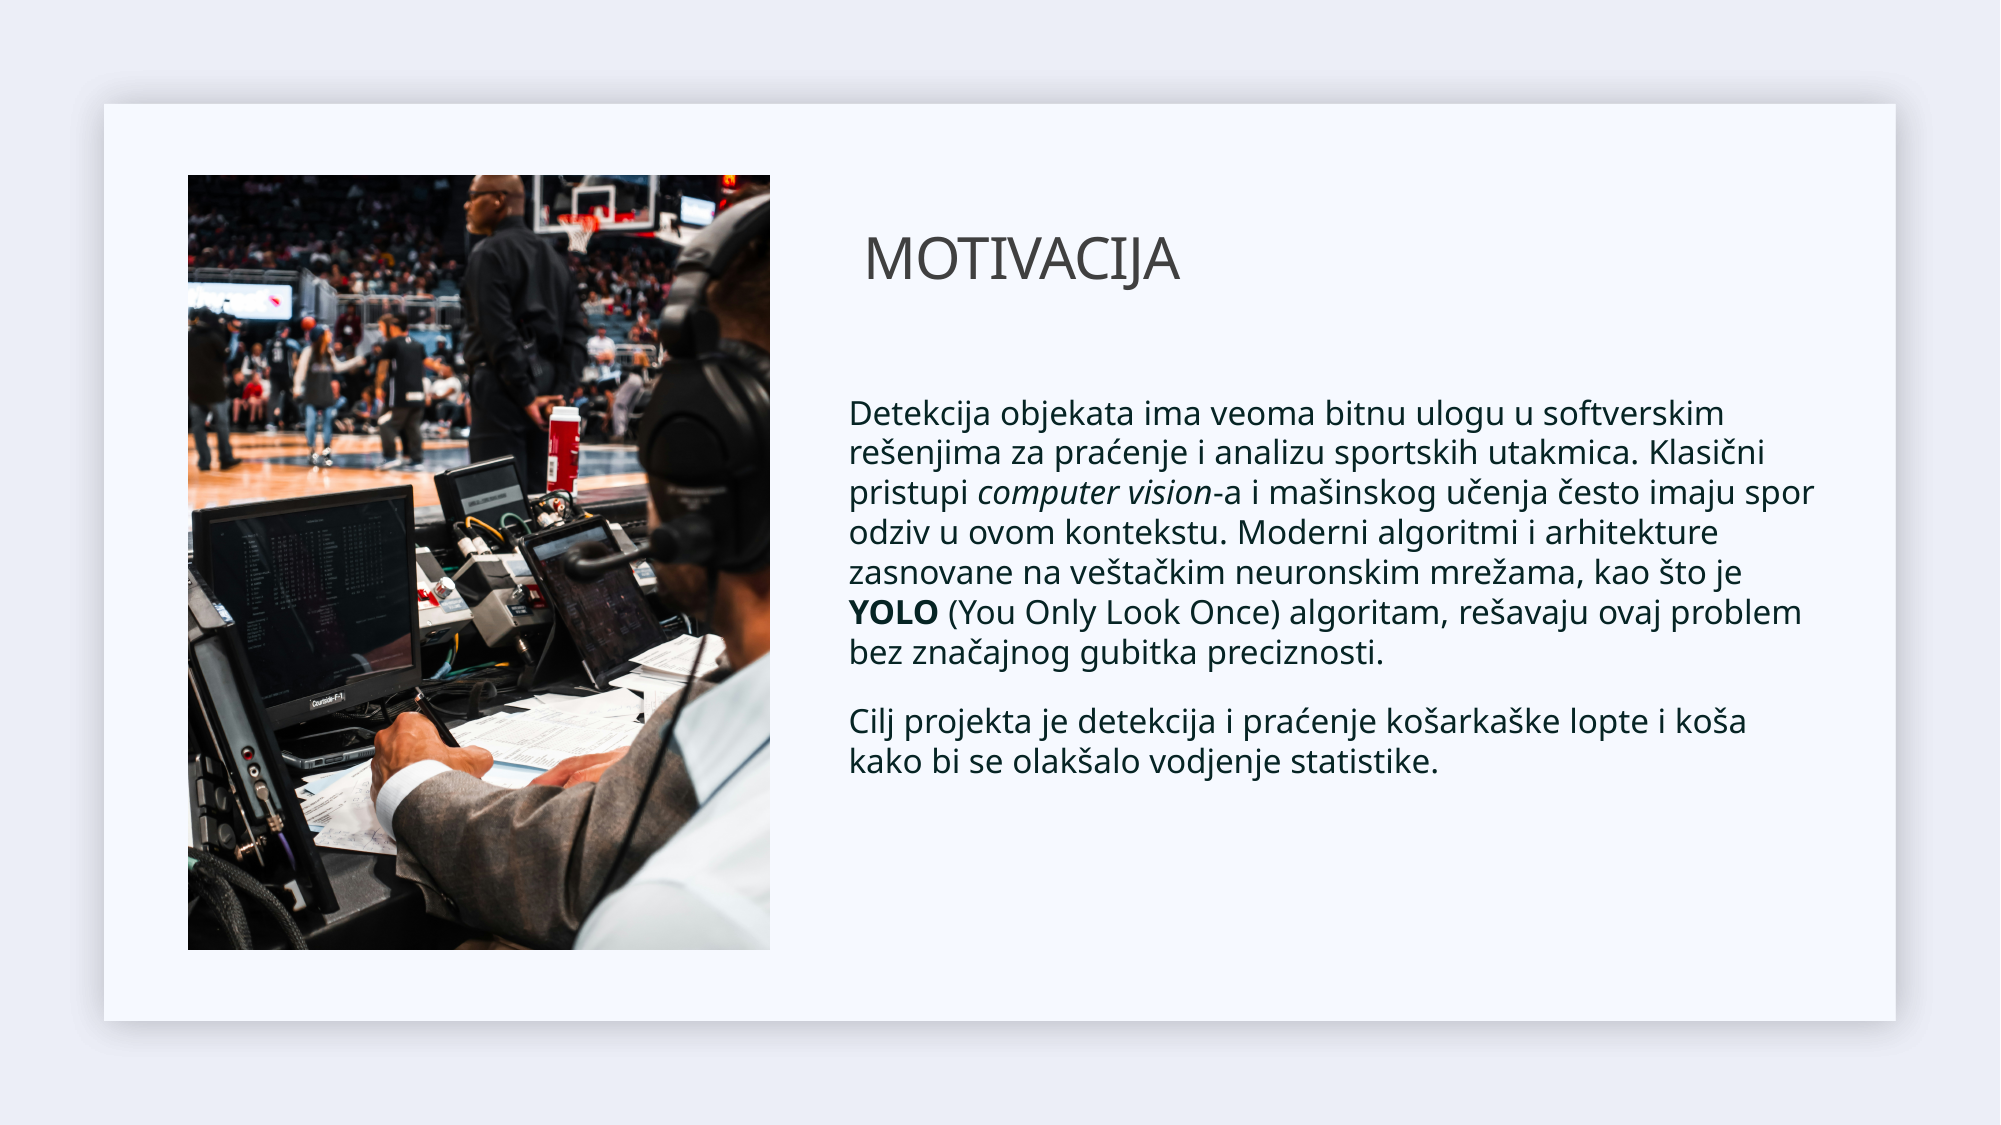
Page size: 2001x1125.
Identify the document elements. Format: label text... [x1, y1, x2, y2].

title Motivacija [848, 154, 1830, 367]
list Detekcija objekata ima veoma bitnu ulogu u softverskim rešenjima za praćenje i analizu sportskih utakmica. Klasični pristupi computer vision-a i mašinskog učenja često imaju spor odziv u ovom kontekstu. Moderni algoritmi i arhitekture zasnovane na veštačkim neuronskim mrežama, kao što je YOLO (You Only Look Once) algoritam, rešavaju ovaj problem bez značajnog gubitka preciznosti. Cilj projekta je detekcija i praćenje košarkaške lopte i koša kako bi se olakšalo vodjenje statistike. [848, 384, 1830, 1002]
picture [188, 175, 770, 950]
